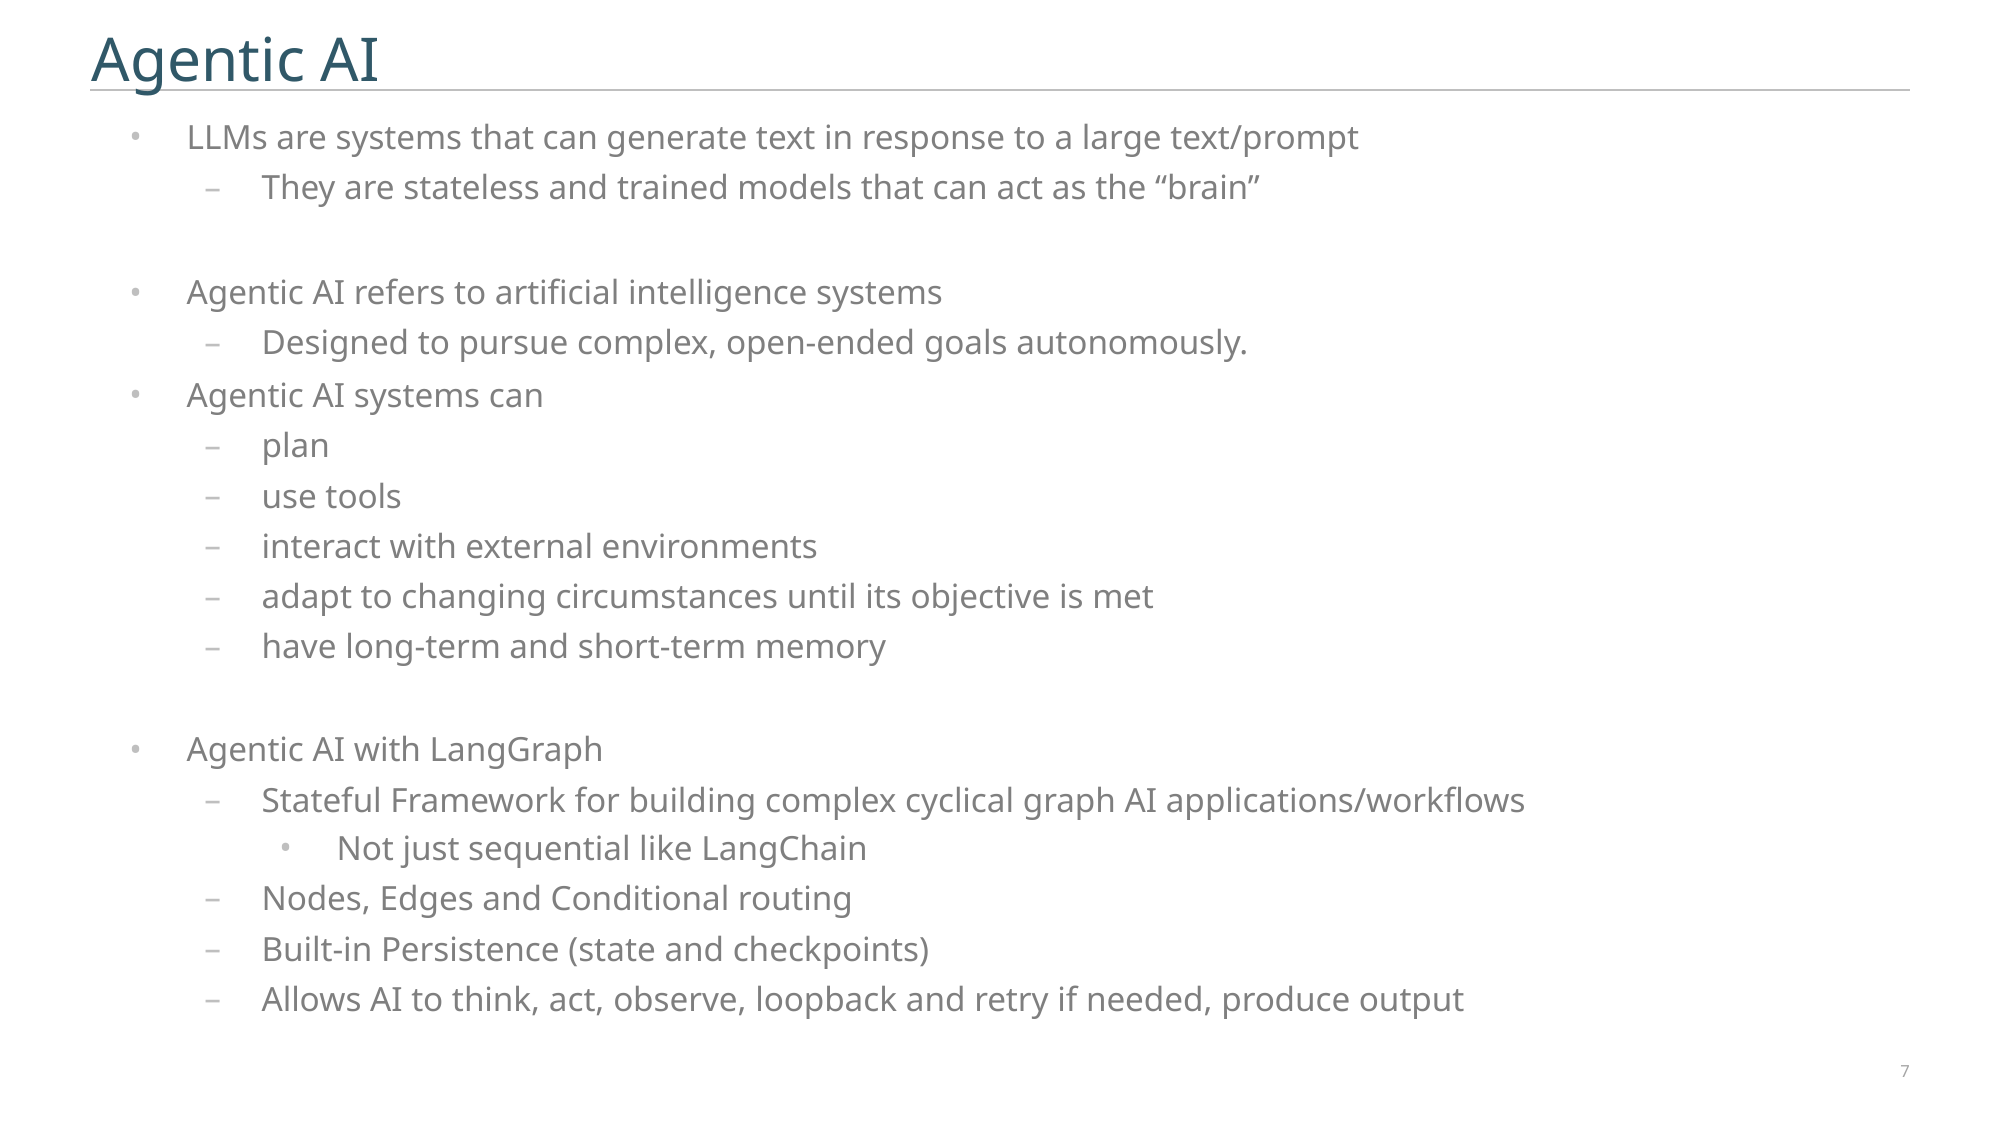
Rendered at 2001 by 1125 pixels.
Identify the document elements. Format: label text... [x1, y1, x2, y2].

list LLMs are systems that can generate text in response to a large text/prompt They are stateless and trained models that can act as the “brain” Agentic AI refers to artificial intelligence systems Designed to pursue complex, open-ended goals autonomously. Agentic AI systems can plan use tools interact with external environments adapt to changing circumstances until its objective is met have long-term and short-term memory Agentic AI with LangGraph Stateful Framework for building complex cyclical graph AI applications/workflows Not just sequential like LangChain Nodes, Edges and Conditional routing Built-in Persistence (state and checkpoints) Allows AI to think, act, observe, loopback and retry if needed, produce output [91, 106, 1909, 938]
title Agentic AI [91, 14, 1909, 106]
